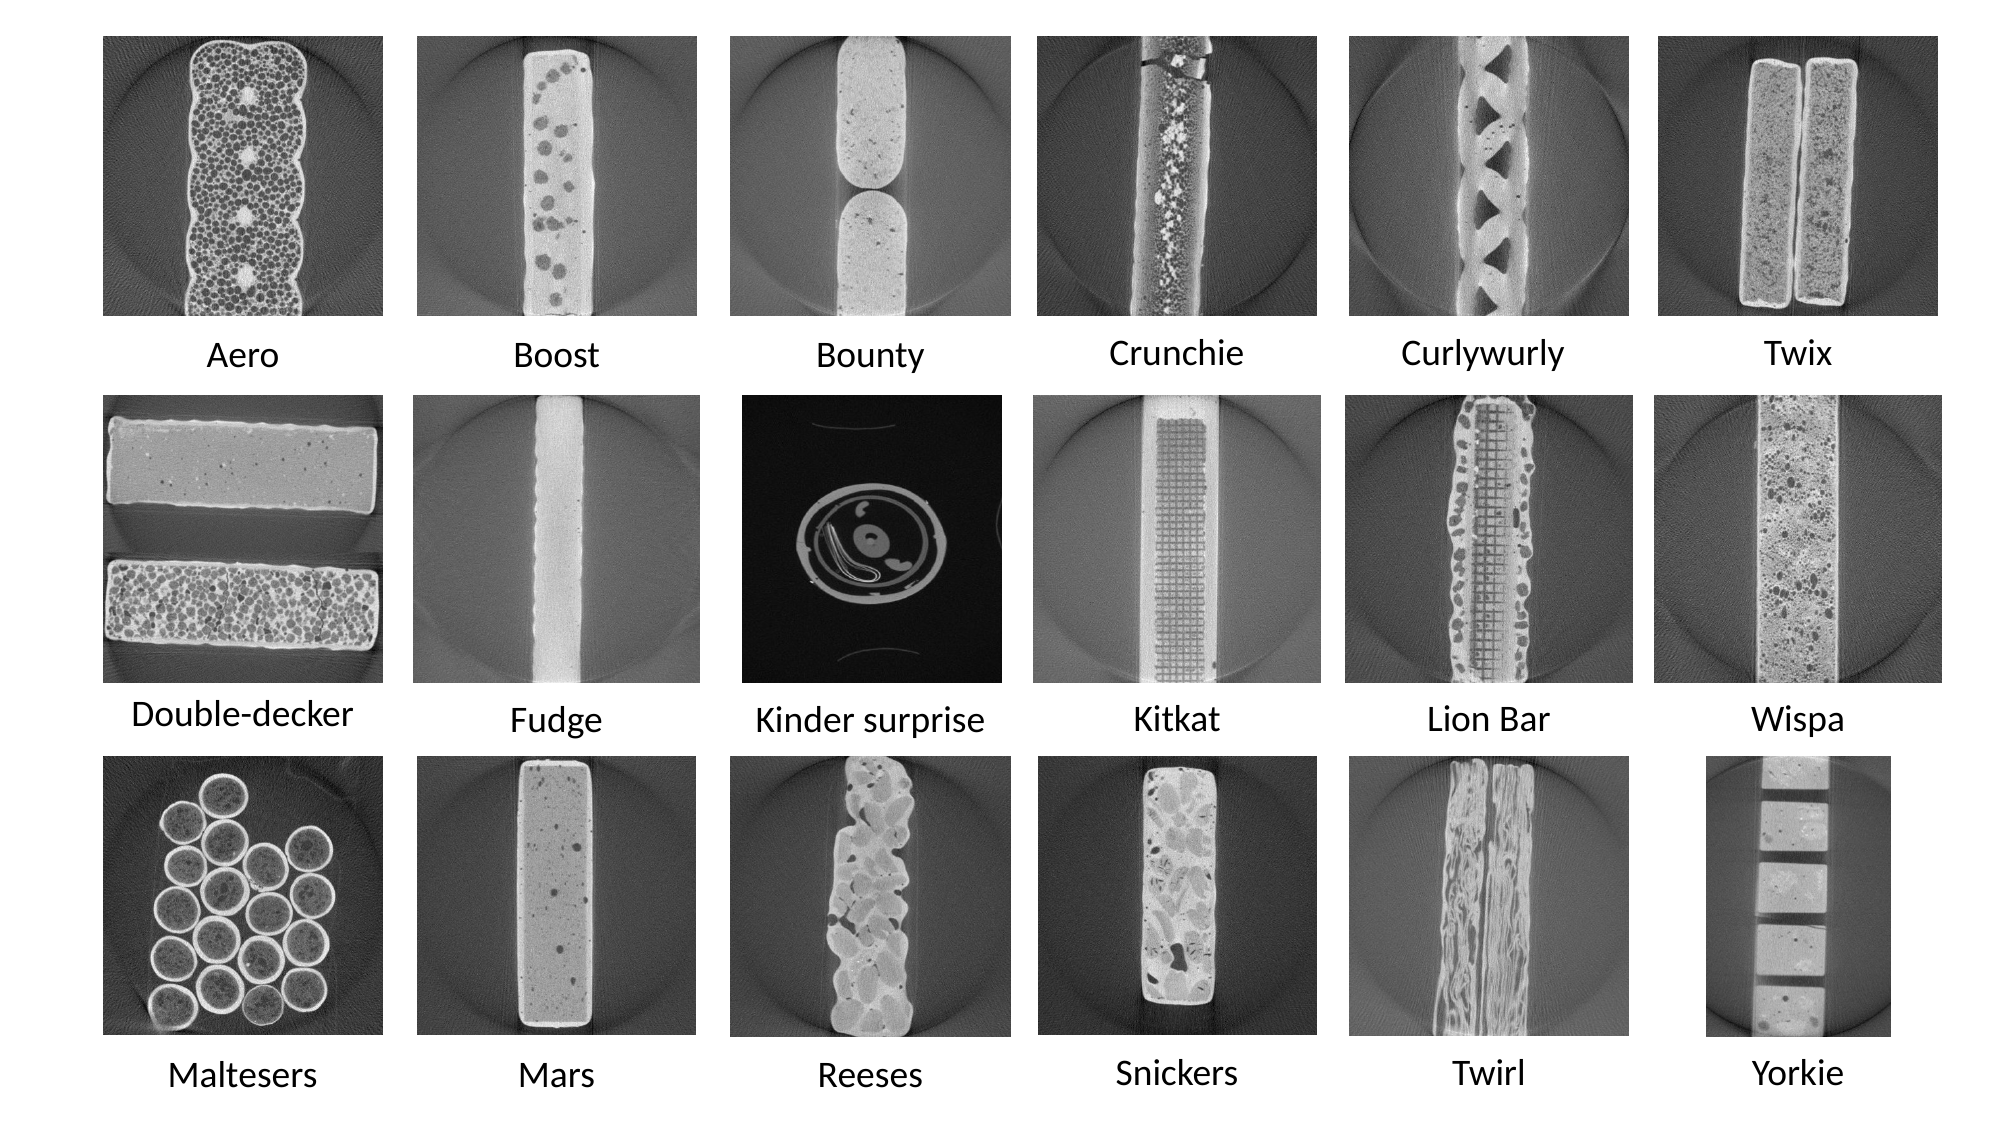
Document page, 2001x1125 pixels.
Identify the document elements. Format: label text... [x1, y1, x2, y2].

picture [1654, 395, 1942, 683]
picture [103, 756, 383, 1035]
text_box Curlywurly [1386, 320, 1580, 381]
picture [730, 36, 1011, 316]
picture [730, 756, 1011, 1037]
picture [417, 756, 696, 1035]
text_box Boost [498, 322, 615, 383]
text_box Crunchie [1094, 320, 1260, 381]
text_box Snickers [1100, 1040, 1254, 1101]
text_box Kinder surprise [740, 688, 1001, 748]
text_box Mars [503, 1042, 611, 1102]
picture [1706, 756, 1891, 1037]
text_box Lion Bar [1412, 686, 1566, 747]
text_box Bounty [801, 322, 940, 383]
picture [413, 395, 700, 683]
text_box Aero [191, 322, 295, 383]
picture [417, 36, 697, 316]
picture [1037, 36, 1317, 316]
text_box Reeses [802, 1042, 939, 1103]
text_box Double-decker [116, 683, 370, 742]
picture [1033, 395, 1321, 683]
text_box Kitkat [1118, 686, 1236, 747]
picture [1349, 36, 1629, 316]
picture [103, 36, 383, 316]
text_box Yorkie [1737, 1040, 1860, 1101]
picture [1349, 756, 1629, 1036]
text_box Maltesers [153, 1042, 333, 1103]
picture [1038, 756, 1317, 1035]
text_box Fudge [495, 687, 618, 748]
picture [1658, 36, 1938, 316]
text_box Twirl [1437, 1040, 1541, 1101]
text_box Twix [1749, 320, 1848, 381]
picture [103, 395, 383, 683]
picture [1345, 395, 1633, 683]
picture [742, 395, 1002, 683]
text_box Wispa [1736, 686, 1861, 747]
